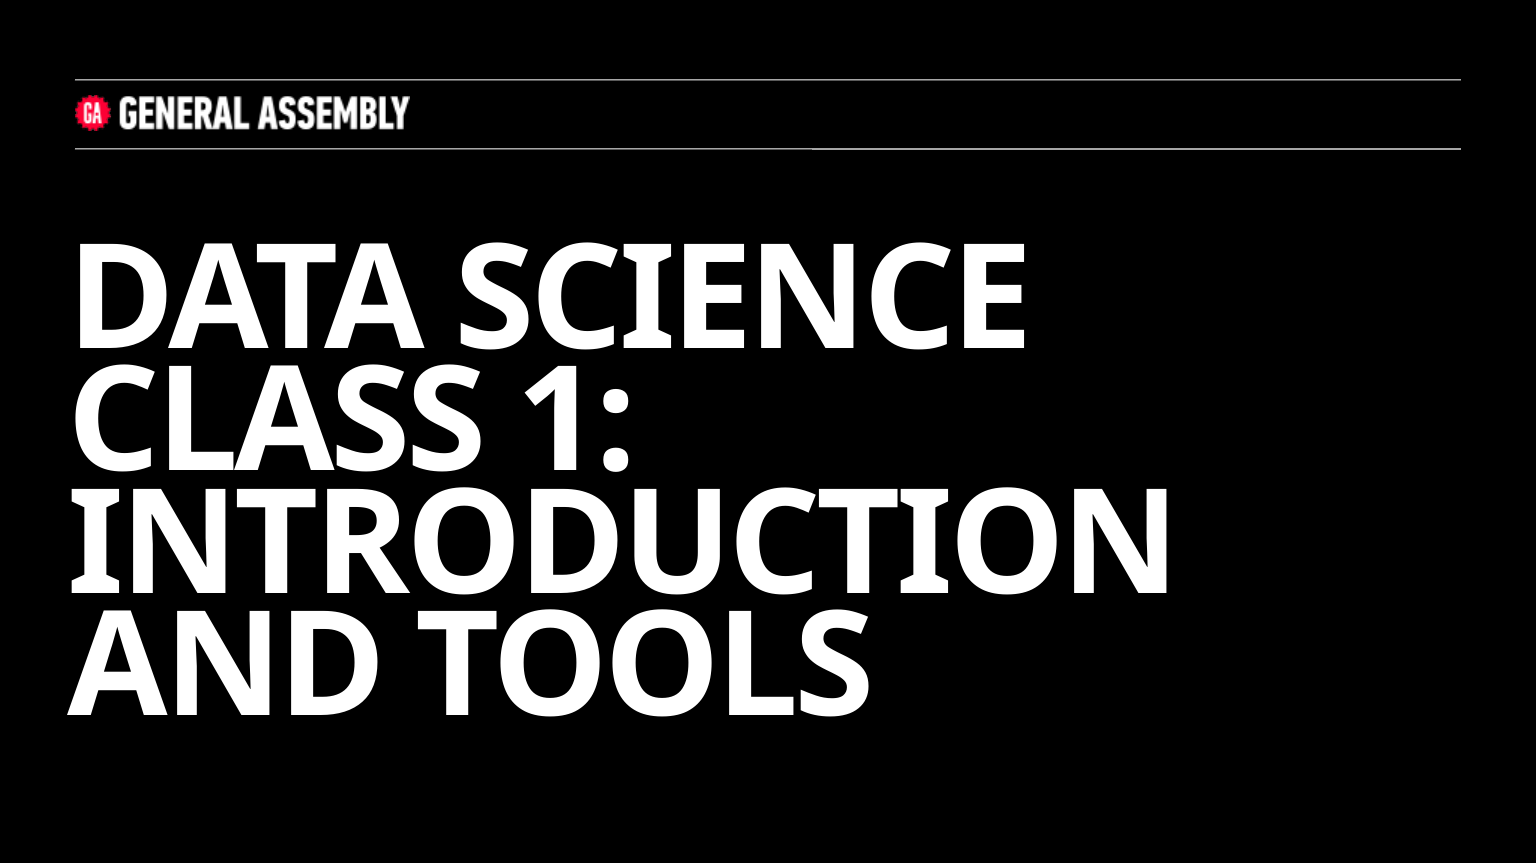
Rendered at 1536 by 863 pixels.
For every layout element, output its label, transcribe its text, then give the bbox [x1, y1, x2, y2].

title DATA SCIENCE Class 1: Introduction and Tools [67, 250, 1458, 594]
picture [75, 95, 410, 131]
